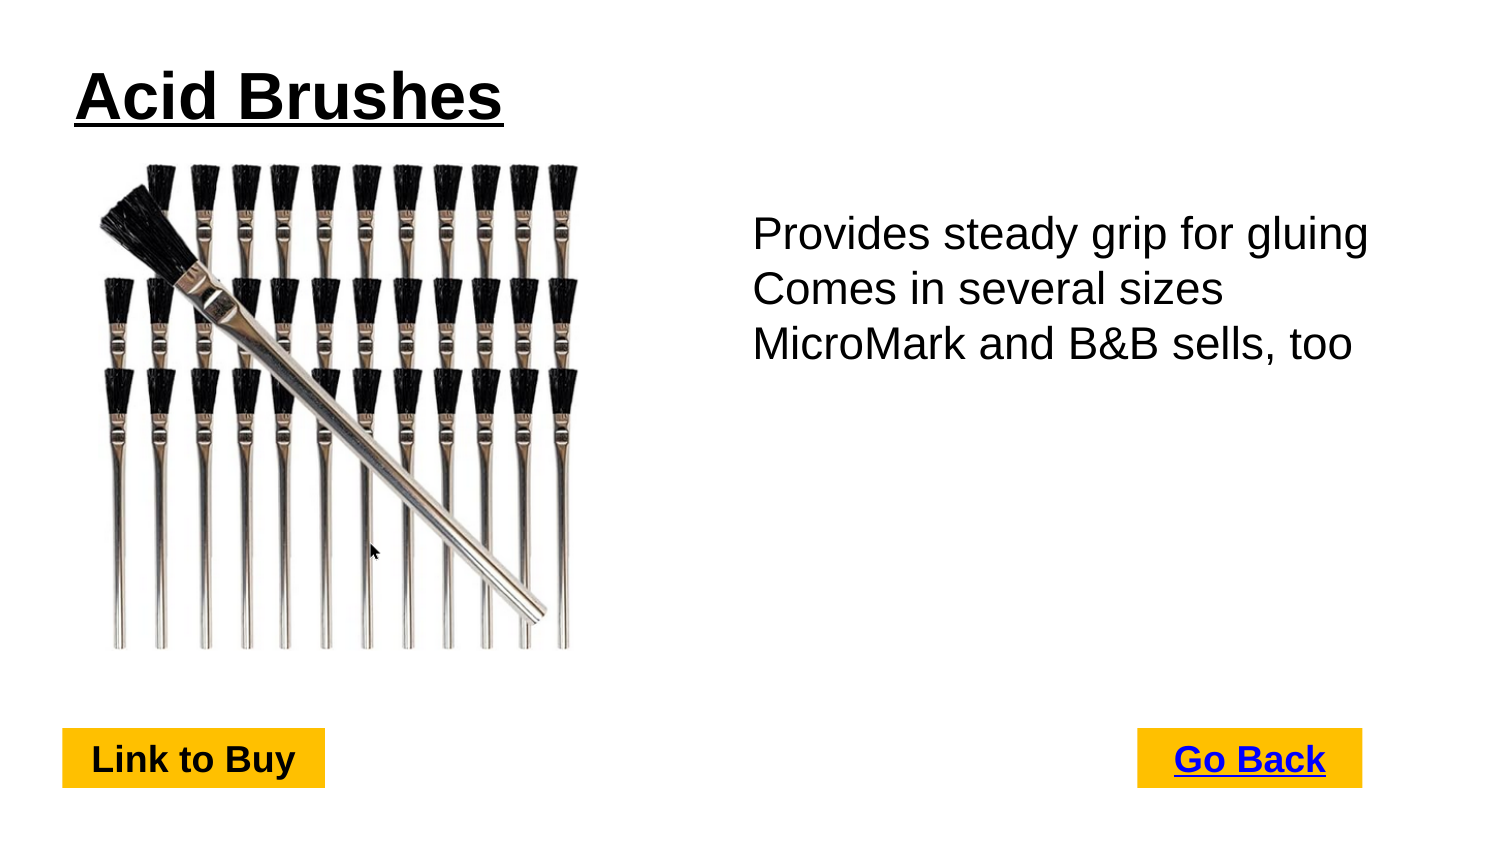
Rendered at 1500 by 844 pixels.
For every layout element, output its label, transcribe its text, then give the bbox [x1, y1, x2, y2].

picture [87, 159, 596, 660]
text_box Provides steady grip for gluing Comes in several sizes MicroMark and B&B sells, too [737, 196, 1463, 377]
text_box Go Back [1137, 728, 1363, 788]
text_box Acid Brushes [62, 46, 1413, 139]
text_box Link to Buy [62, 728, 325, 788]
